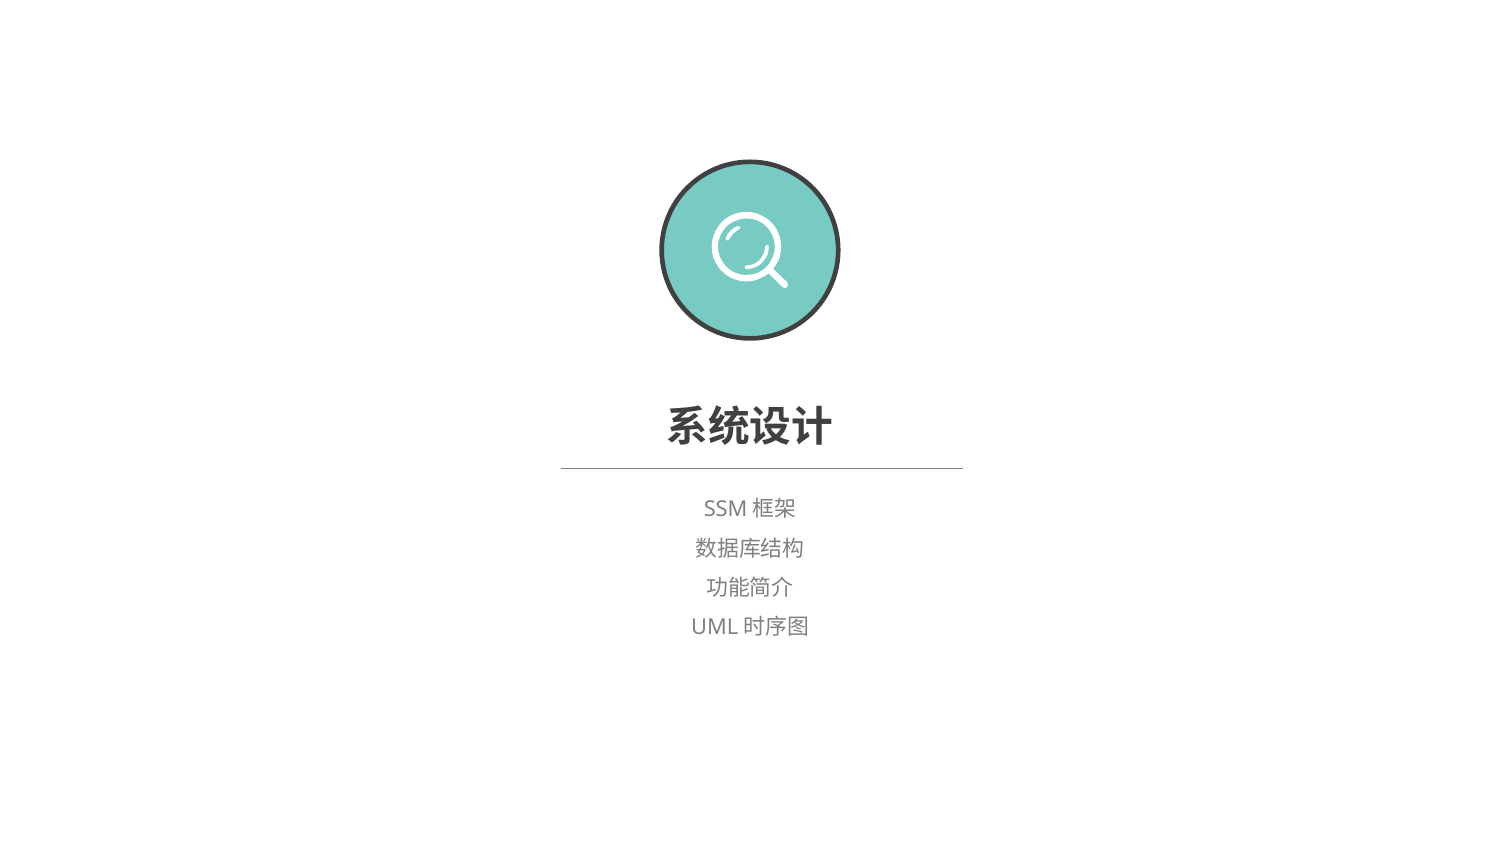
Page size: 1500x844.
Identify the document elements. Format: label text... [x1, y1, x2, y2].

text_box 系统设计 [651, 391, 849, 457]
text_box SSM框架 数据库结构 功能简介 UML时序图 [676, 478, 824, 647]
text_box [661, 161, 839, 339]
